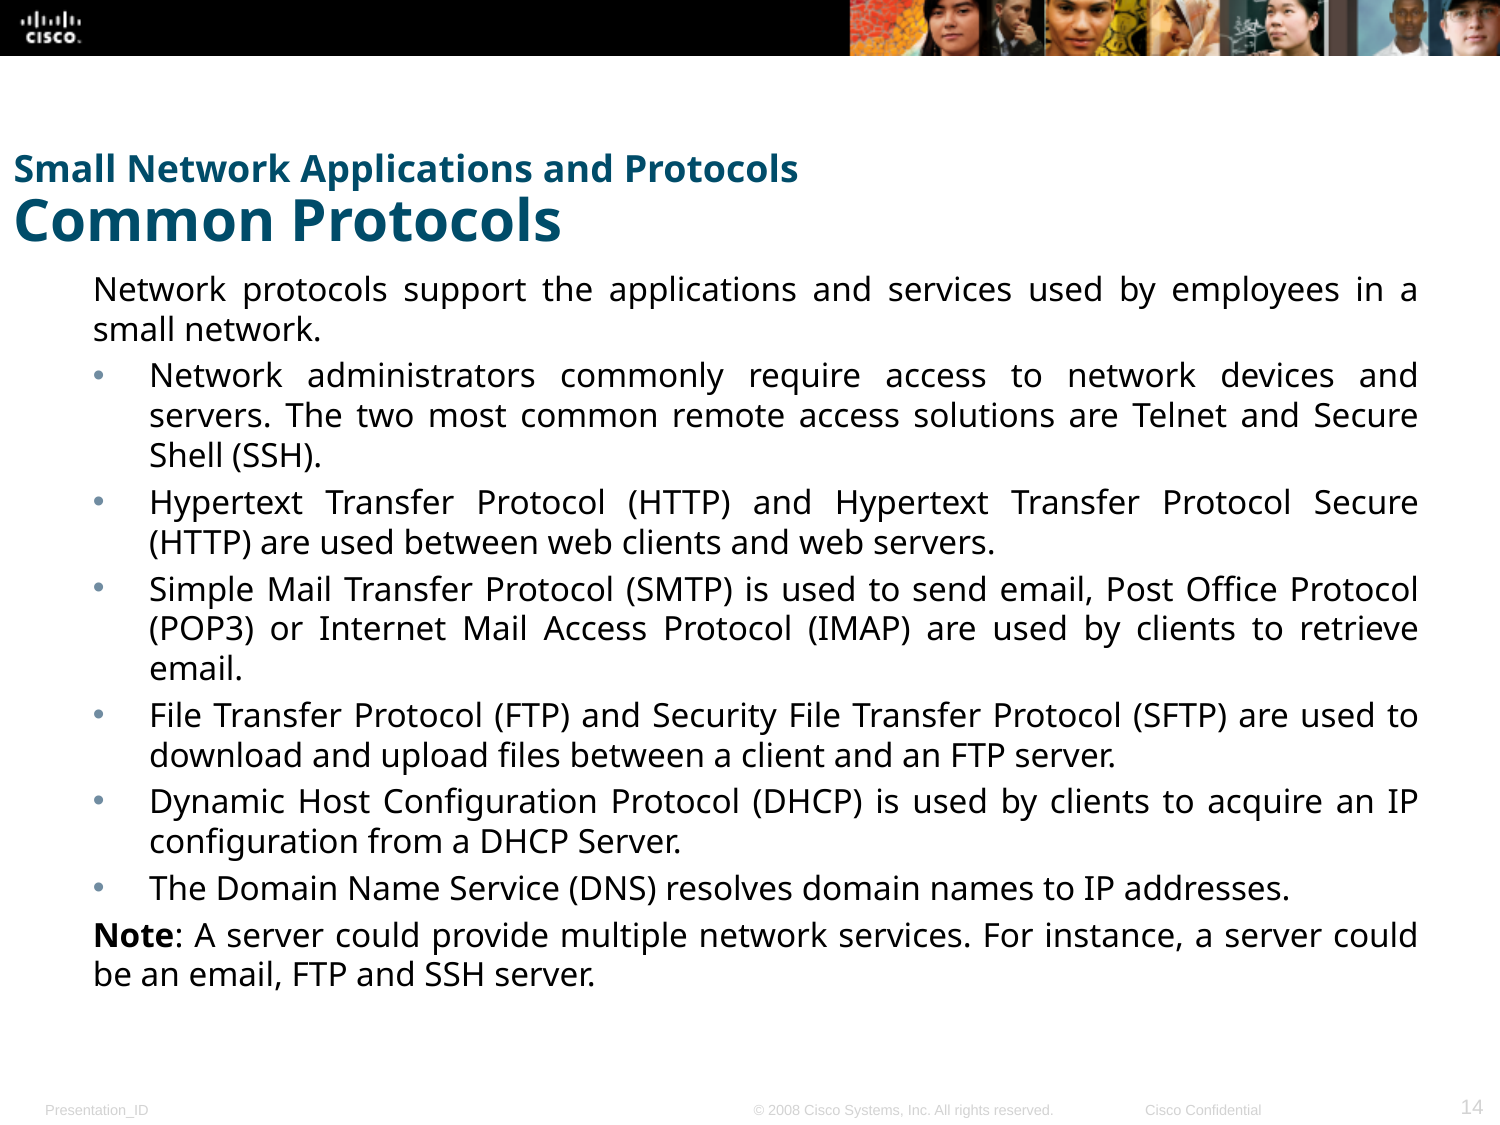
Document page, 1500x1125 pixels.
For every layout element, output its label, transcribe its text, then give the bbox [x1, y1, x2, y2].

title Small Network Applications and Protocols Common Protocols [0, 140, 1369, 261]
picture [0, 0, 1500, 56]
list Network protocols support the applications and services used by employees in a small network. Network administrators commonly require access to network devices and servers. The two most common remote access solutions are Telnet and Secure Shell (SSH). Hypertext Transfer Protocol (HTTP) and Hypertext Transfer Protocol Secure (HTTP) are used between web clients and web servers. Simple Mail Transfer Protocol (SMTP) is used to send email, Post Office Protocol (POP3) or Internet Mail Access Protocol (IMAP) are used by clients to retrieve email. File Transfer Protocol (FTP) and Security File Transfer Protocol (SFTP) are used to download and upload files between a client and an FTP server. Dynamic Host Configuration Protocol (DHCP) is used by clients to acquire an IP configuration from a DHCP Server. The Domain Name Service (DNS) resolves domain names to IP addresses. Note: A server could provide multiple network services. For instance, a server could be an email, FTP and SSH server. [77, 260, 1437, 866]
